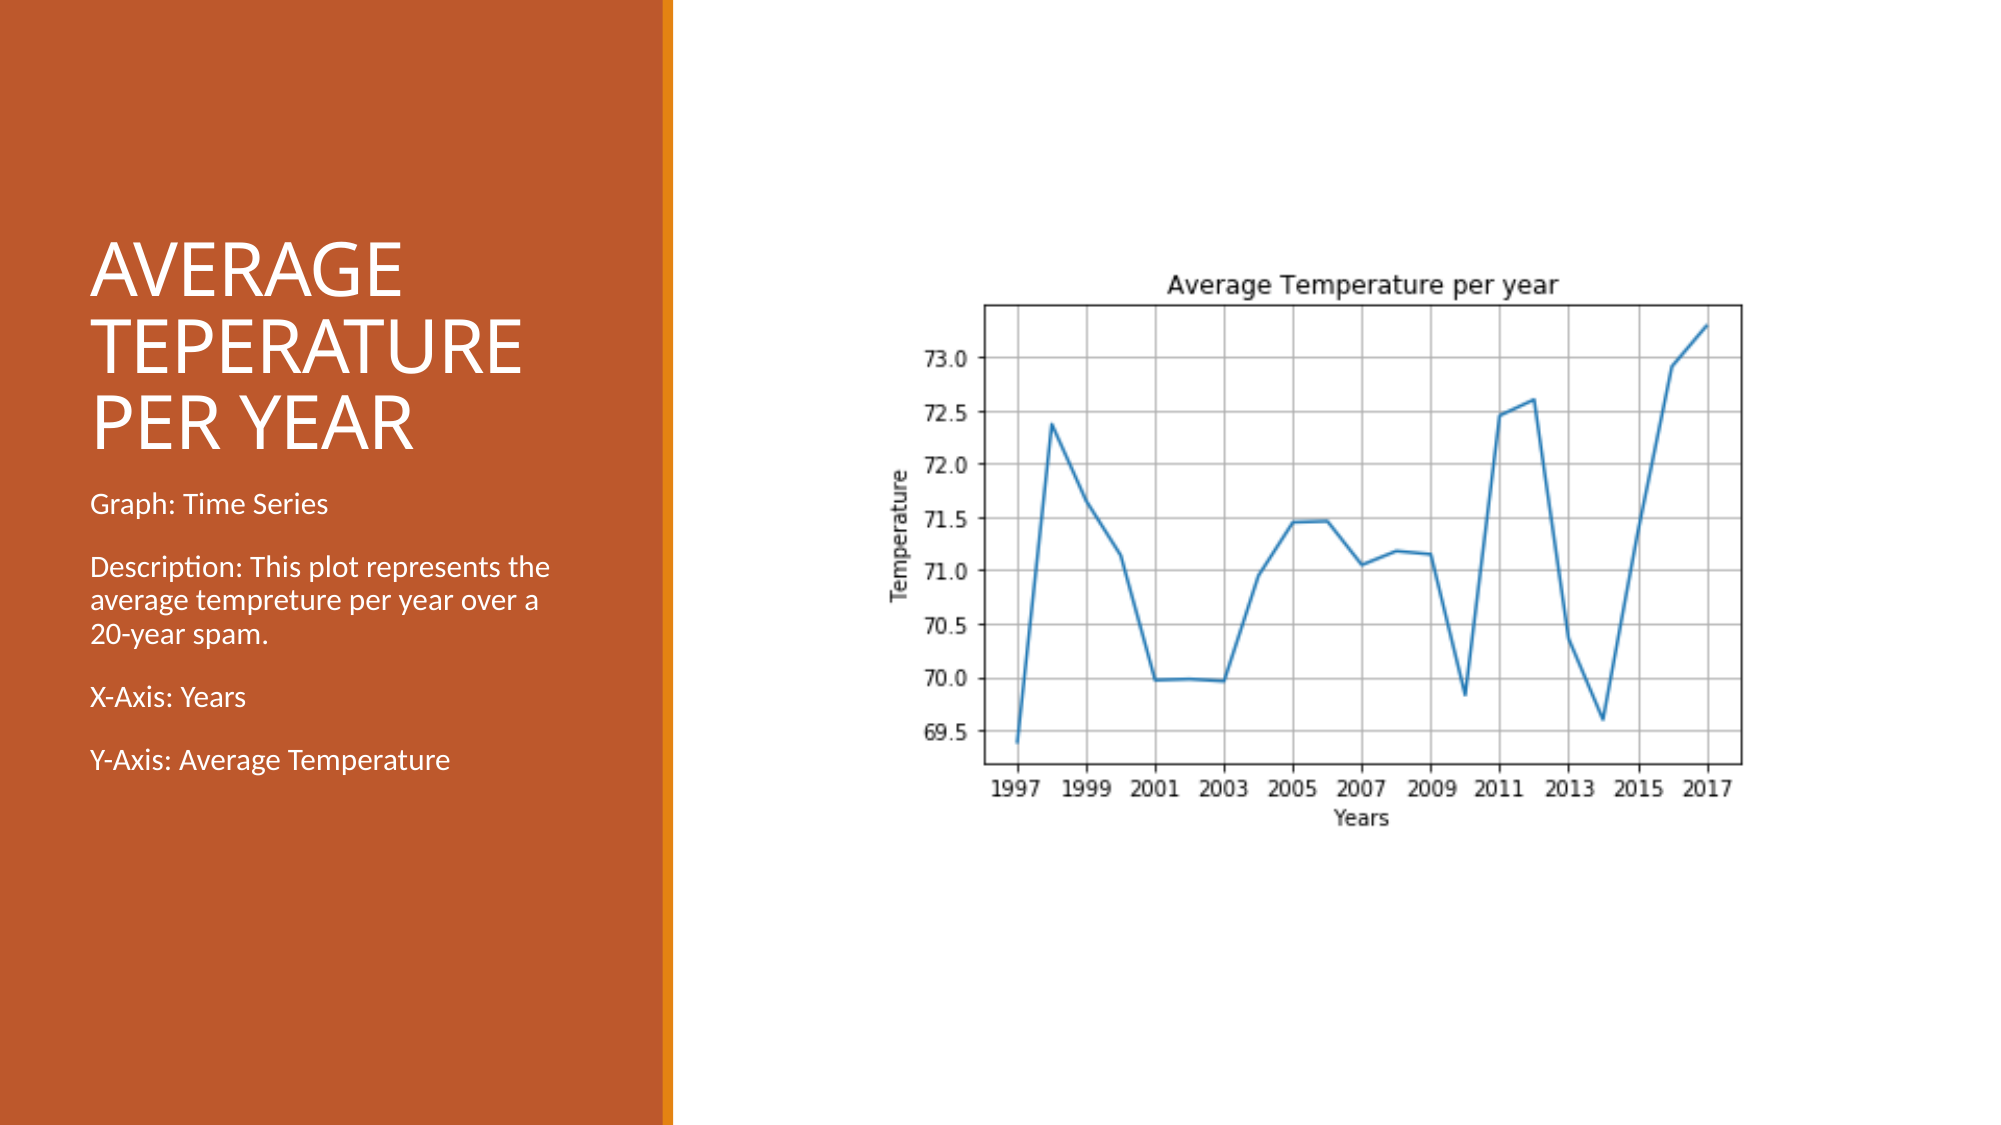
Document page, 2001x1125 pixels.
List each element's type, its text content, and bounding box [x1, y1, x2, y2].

title AVERAGE TEPERATURE PER YEAR [75, 97, 600, 473]
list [877, 258, 1763, 844]
list Graph: Time Series Description: This plot represents the average tempreture per year over a 20-year spam. X-Axis: Years Y-Axis: Average Temperature [75, 479, 600, 1035]
